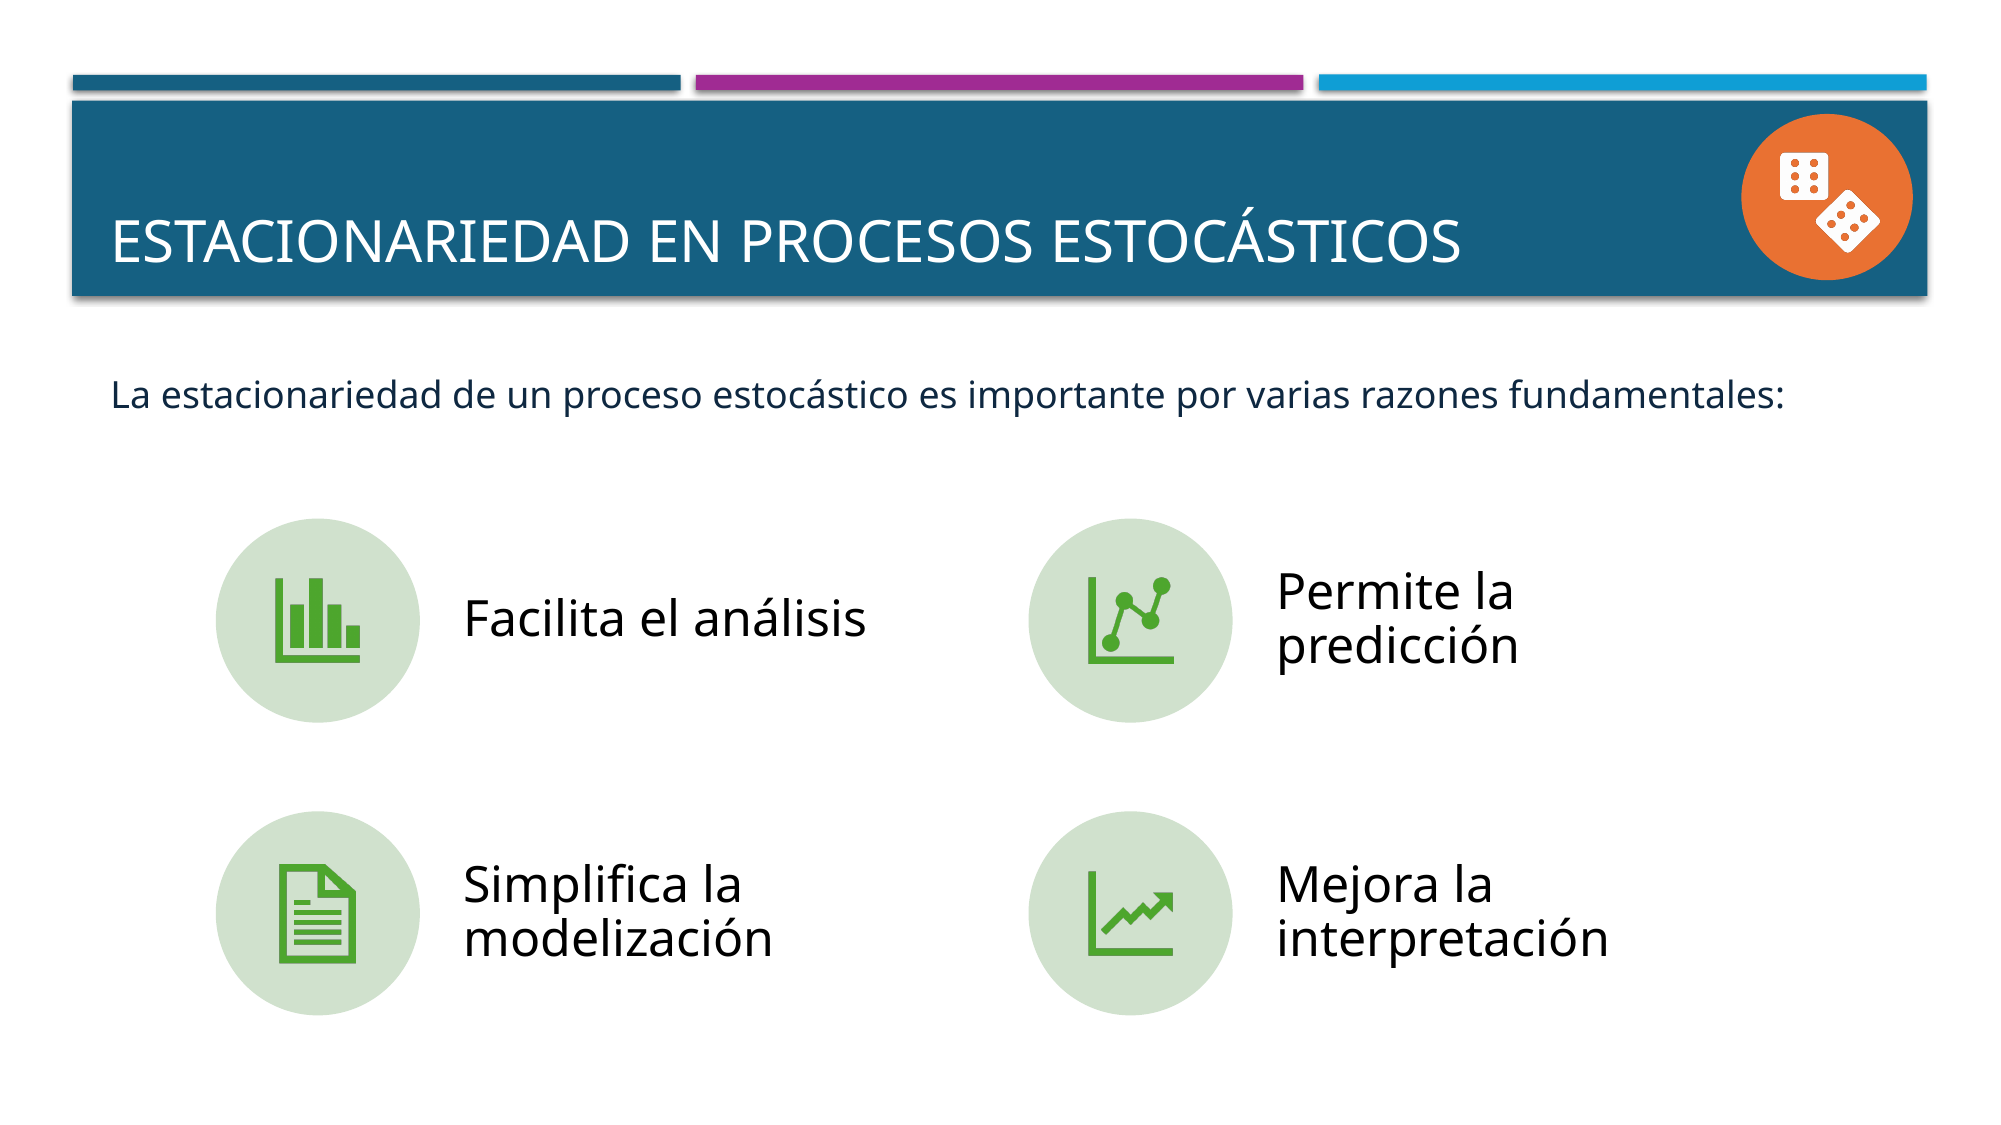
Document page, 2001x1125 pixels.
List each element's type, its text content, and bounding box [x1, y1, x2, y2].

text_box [59, 505, 1914, 1029]
list La estacionariedad de un proceso estocástico es importante por varias razones fundamentales: [95, 357, 1905, 431]
title ESTACIONARIEDAD EN PROCESOS ESTOCÁSTICOS [95, 115, 1737, 282]
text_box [1740, 113, 1914, 281]
